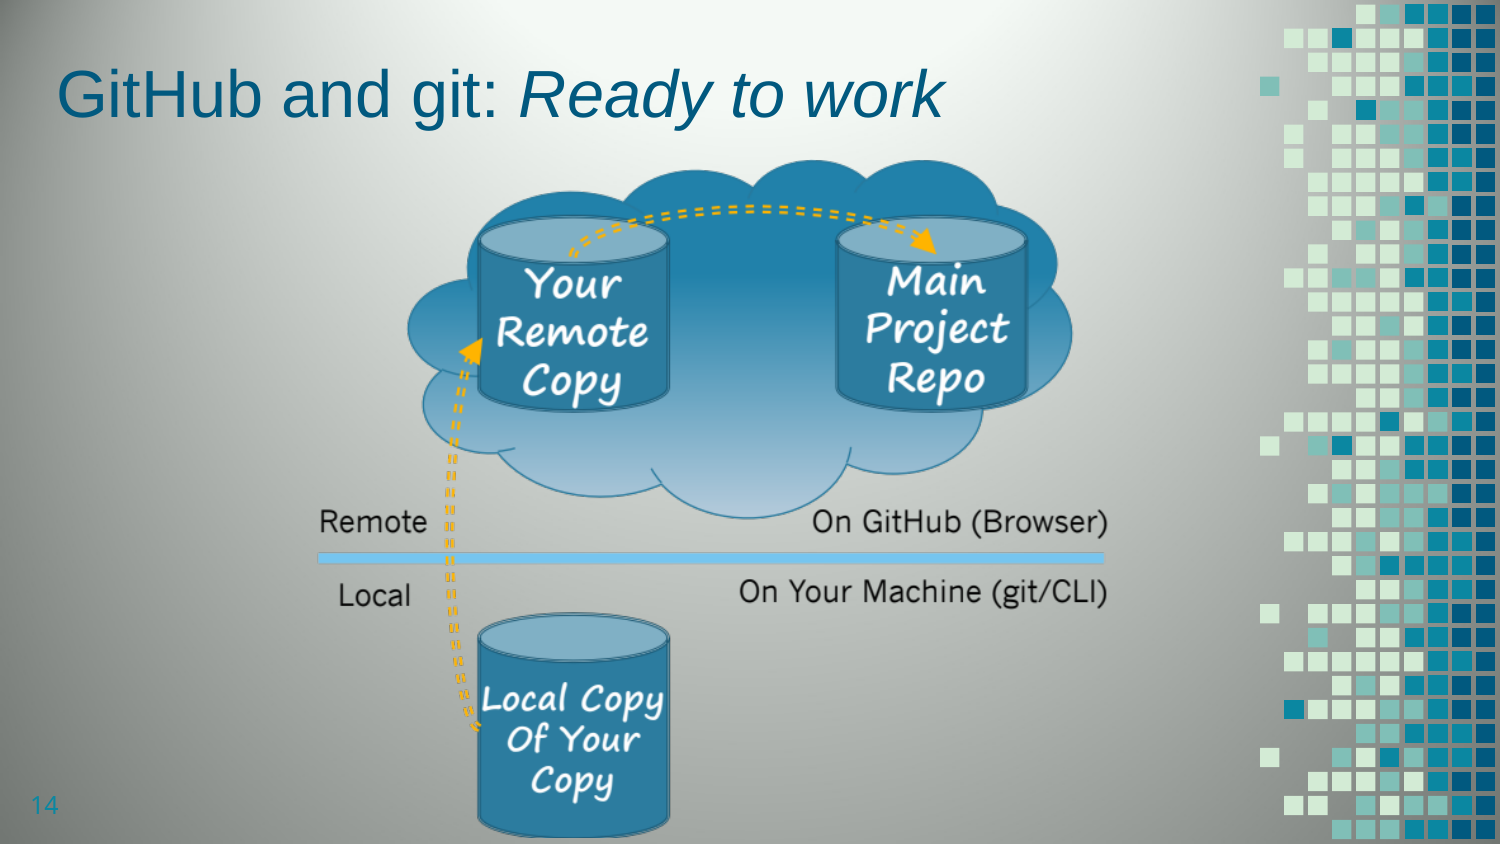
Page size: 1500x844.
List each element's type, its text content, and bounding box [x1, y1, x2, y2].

title GitHub and git: Ready to work [41, 4, 1151, 146]
picture [0, 0, 1500, 844]
slide_number 14 [15, 774, 105, 839]
